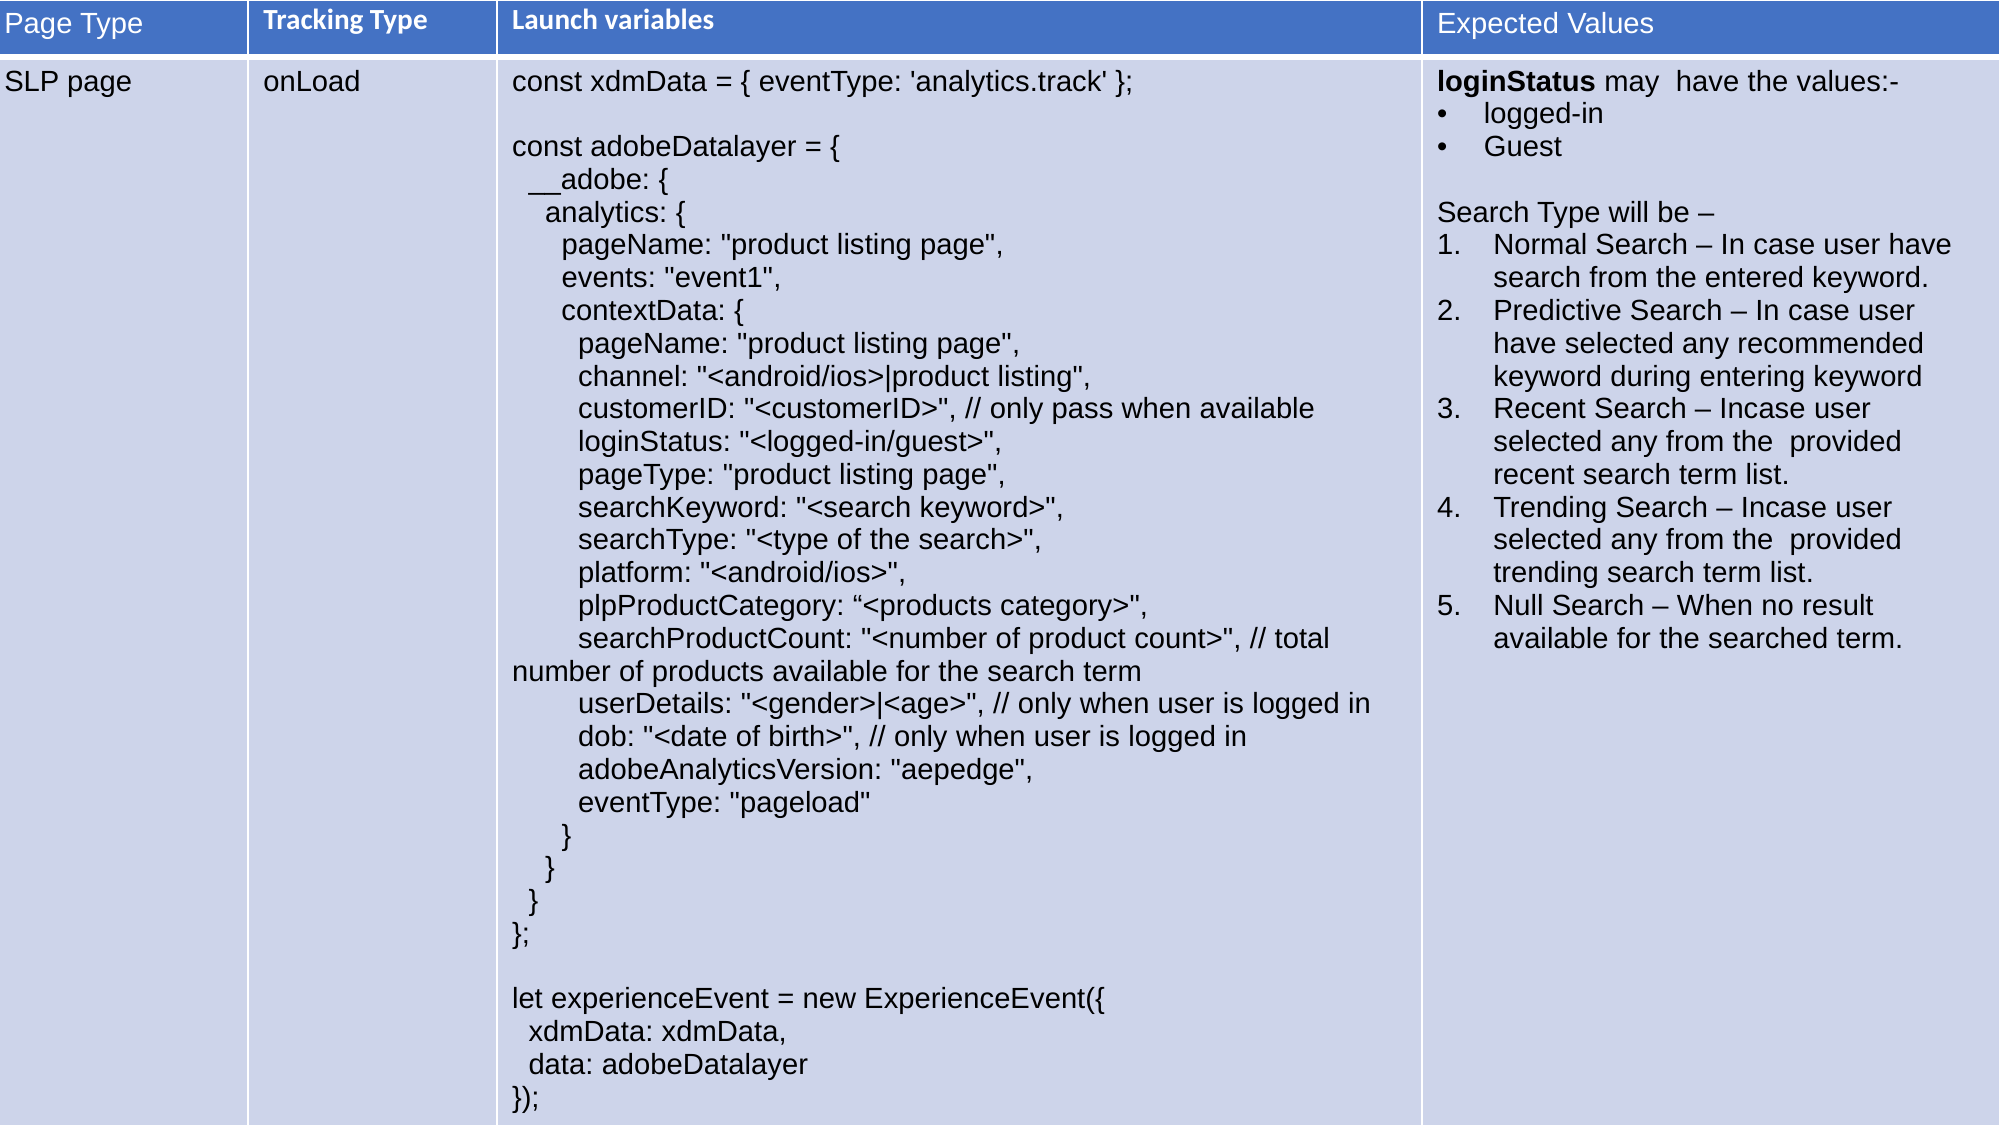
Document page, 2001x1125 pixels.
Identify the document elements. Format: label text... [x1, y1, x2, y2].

table_header Tracking Type [249, 1, 496, 54]
table_header Page Type [0, 1, 247, 54]
table_header Launch variables [498, 1, 1421, 54]
table_cell onLoad [249, 60, 496, 1125]
table_cell SLP page [0, 60, 247, 1125]
table_cell loginStatus may have the values:- logged-in Guest Search Type will be – Normal Search – In case user have search from the entered keyword. Predictive Search – In case user have selected any recommended keyword during entering keyword Recent Search – Incase user selected any from the provided recent search term list. Trending Search – Incase user selected any from the provided trending search term list. Null Search – When no result available for the searched term. [1423, 60, 1999, 1125]
table_cell const xdmData = { eventType: 'analytics.track' }; const adobeDatalayer = { __adobe: { analytics: { pageName: "product listing page", events: "event1", contextData: { pageName: "product listing page", channel: "<android/ios>|product listing", customerID: "<customerID>", // only pass when available loginStatus: "<logged-in/guest>", pageType: "product listing page", searchKeyword: "<search keyword>", searchType: "<type of the search>", platform: "<android/ios>", plpProductCategory: “<products category>", searchProductCount: "<number of product count>", // total number of products available for the search term userDetails: "<gender>|<age>", // only when user is logged in dob: "<date of birth>", // only when user is logged in adobeAnalyticsVersion: "aepedge", eventType: "pageload" } } } }; let experienceEvent = new ExperienceEvent({ xdmData: xdmData, data: adobeDatalayer }); Edge.sendEvent(experienceEvent); [498, 60, 1421, 1125]
table_header Expected Values [1423, 1, 1999, 54]
